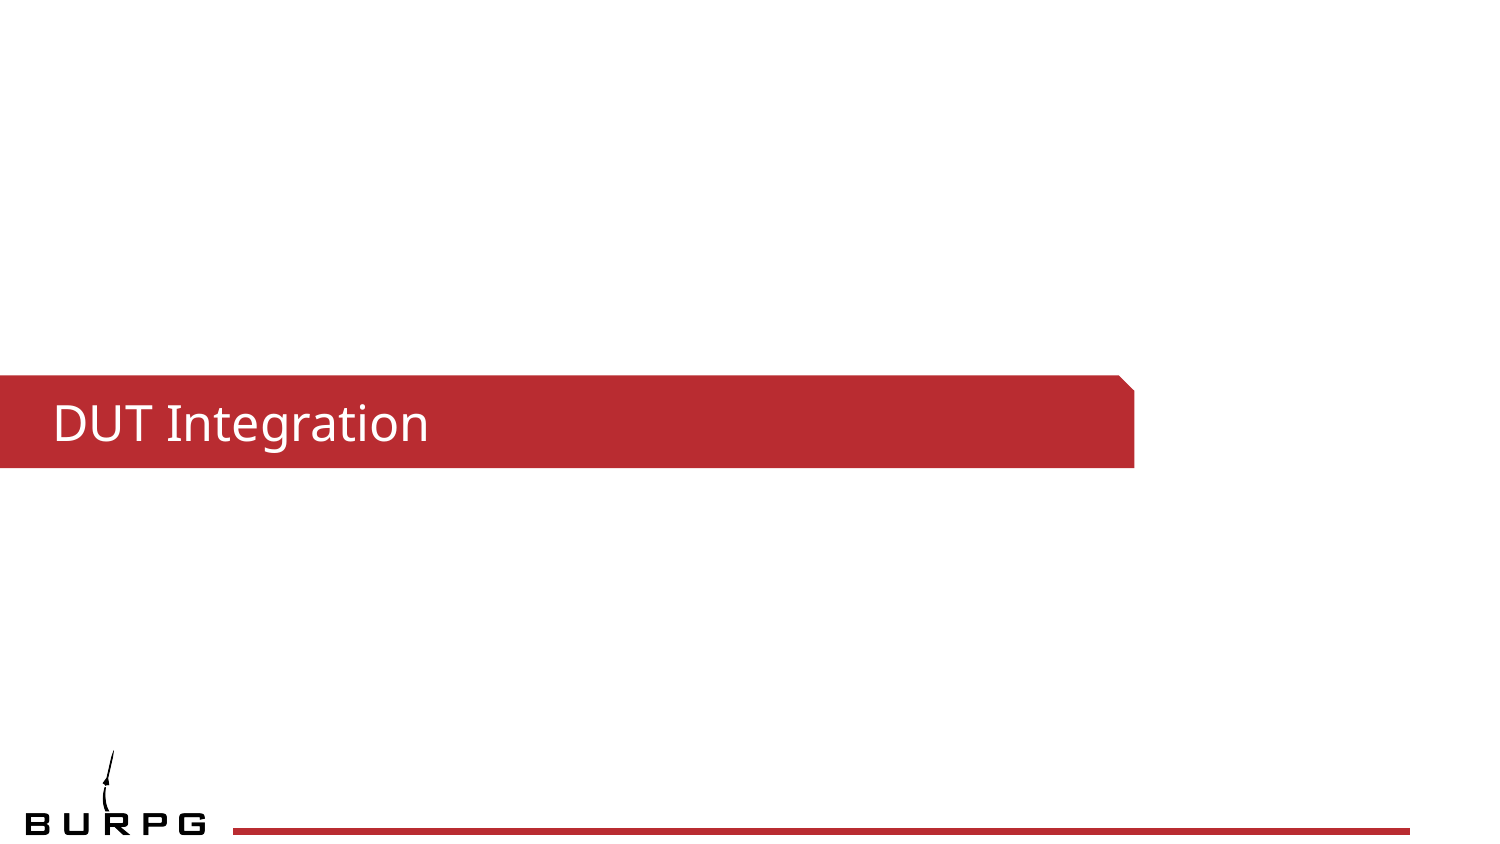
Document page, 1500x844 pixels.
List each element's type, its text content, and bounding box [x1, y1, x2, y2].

picture [23, 749, 208, 837]
title DUT Integration [37, 371, 1129, 473]
